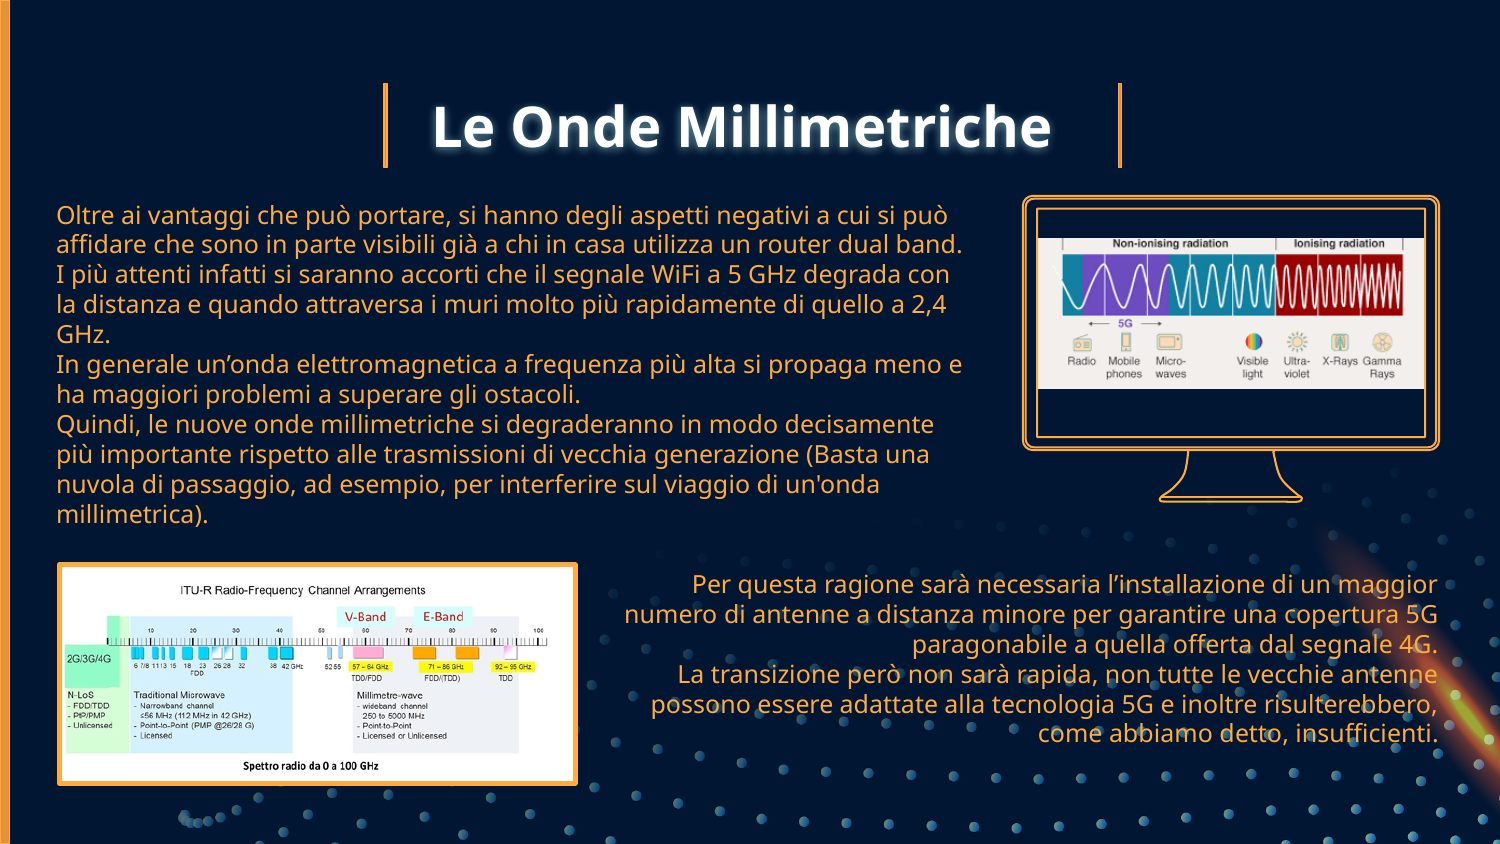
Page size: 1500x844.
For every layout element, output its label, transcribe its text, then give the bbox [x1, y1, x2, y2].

title Le Onde Millimetriche [303, 73, 1197, 178]
picture [10, 0, 1500, 844]
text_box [1021, 194, 1441, 504]
text_box [383, 83, 387, 168]
text_box [1118, 83, 1122, 168]
subtitle Per questa ragione sarà necessaria l’installazione di un maggior numero di antenne a distanza minore per garantire una copertura 5G paragonabile a quella offerta dal segnale 4G. La transizione però non sarà rapida, non tutte le vecchie antenne possono essere adattate alla tecnologia 5G e inoltre risulterebbero, come abbiamo detto, insufficienti. [608, 553, 1455, 759]
subtitle Oltre ai vantaggi che può portare, si hanno degli aspetti negativi a cui si può affidare che sono in parte visibili già a chi in casa utilizza un router dual band. I più attenti infatti si saranno accorti che il segnale WiFi a 5 GHz degrada con la distanza e quando attraversa i muri molto più rapidamente di quello a 2,4 GHz. In generale un’onda elettromagnetica a frequenza più alta si propaga meno e ha maggiori problemi a superare gli ostacoli. Quindi, le nuove onde millimetriche si degraderanno in modo decisamente più importante rispetto alle trasmissioni di vecchia generazione (Basta una nuvola di passaggio, ad esempio, per interferire sul viaggio di un'onda millimetrica). [41, 184, 991, 537]
text_box [0, 0, 10, 844]
